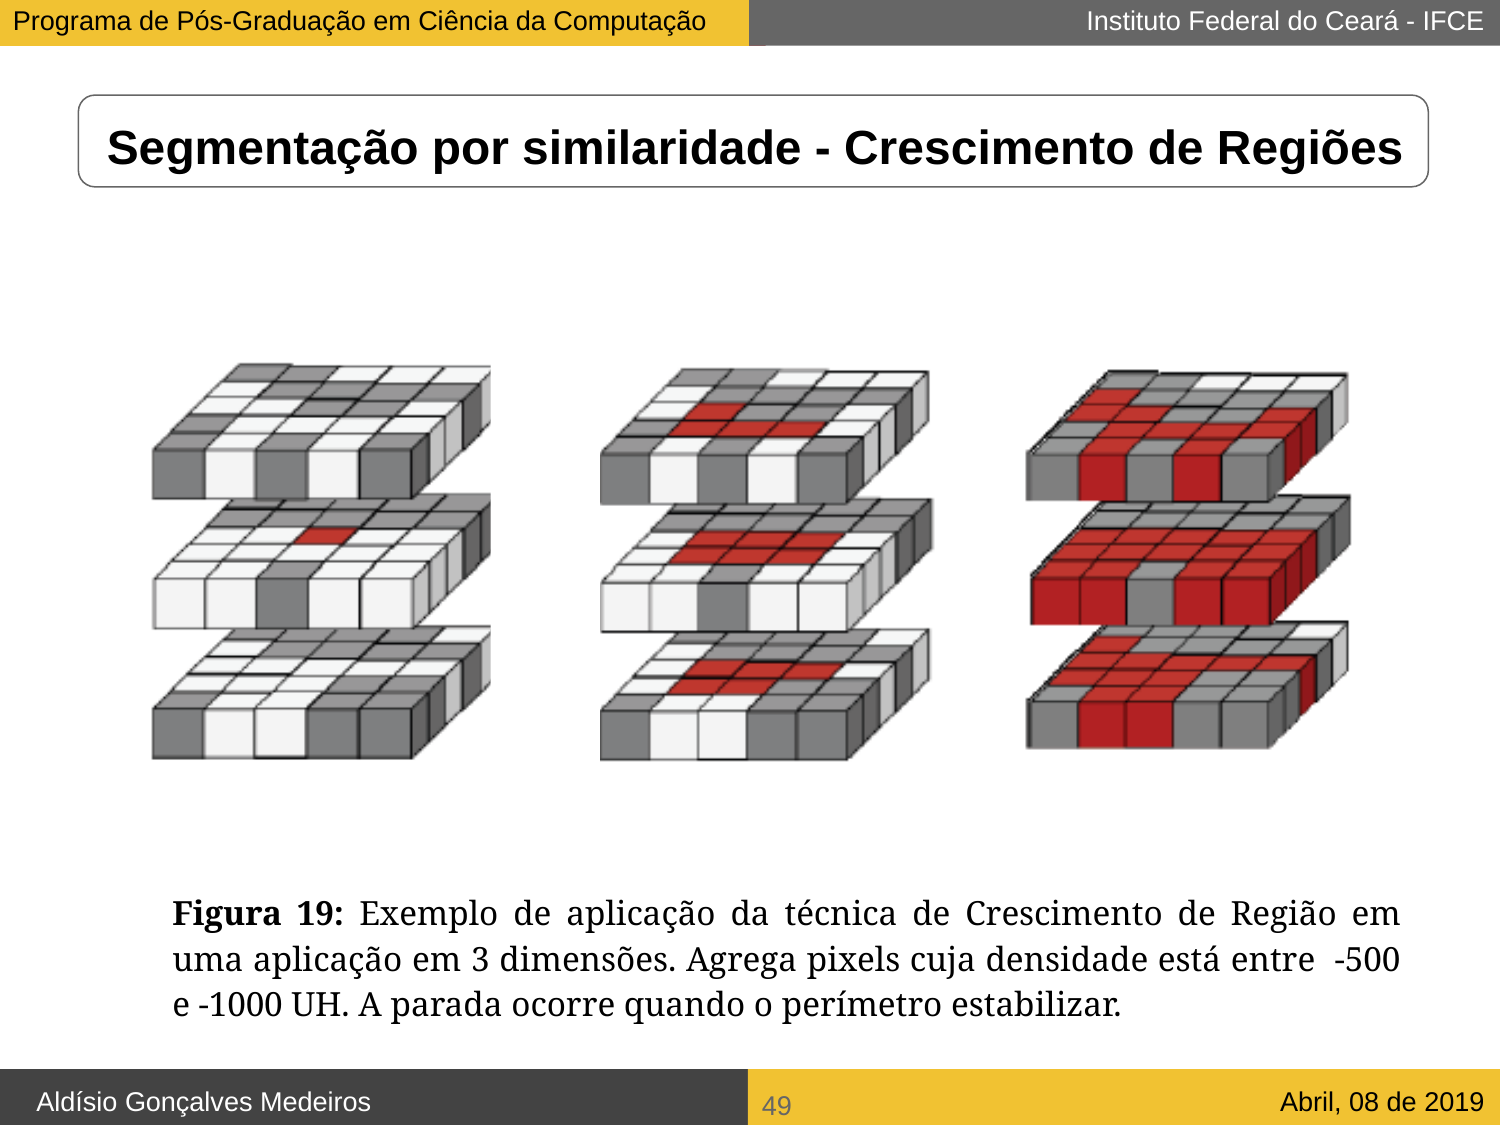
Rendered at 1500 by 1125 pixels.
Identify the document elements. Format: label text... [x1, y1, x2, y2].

title Segmentação por similaridade - Crescimento de Regiões [88, 99, 1424, 192]
picture [600, 354, 937, 773]
picture [1021, 355, 1359, 772]
picture [119, 340, 491, 773]
slide_number ‹#› [731, 1061, 822, 1125]
text_box Figura 19: Exemplo de aplicação da técnica de Crescimento de Região em uma aplicação em 3 dimensões. Agrega pixels cuja densidade está entre -500 e -1000 UH. A parada ocorre quando o perímetro estabilizar. [82, 870, 1418, 963]
